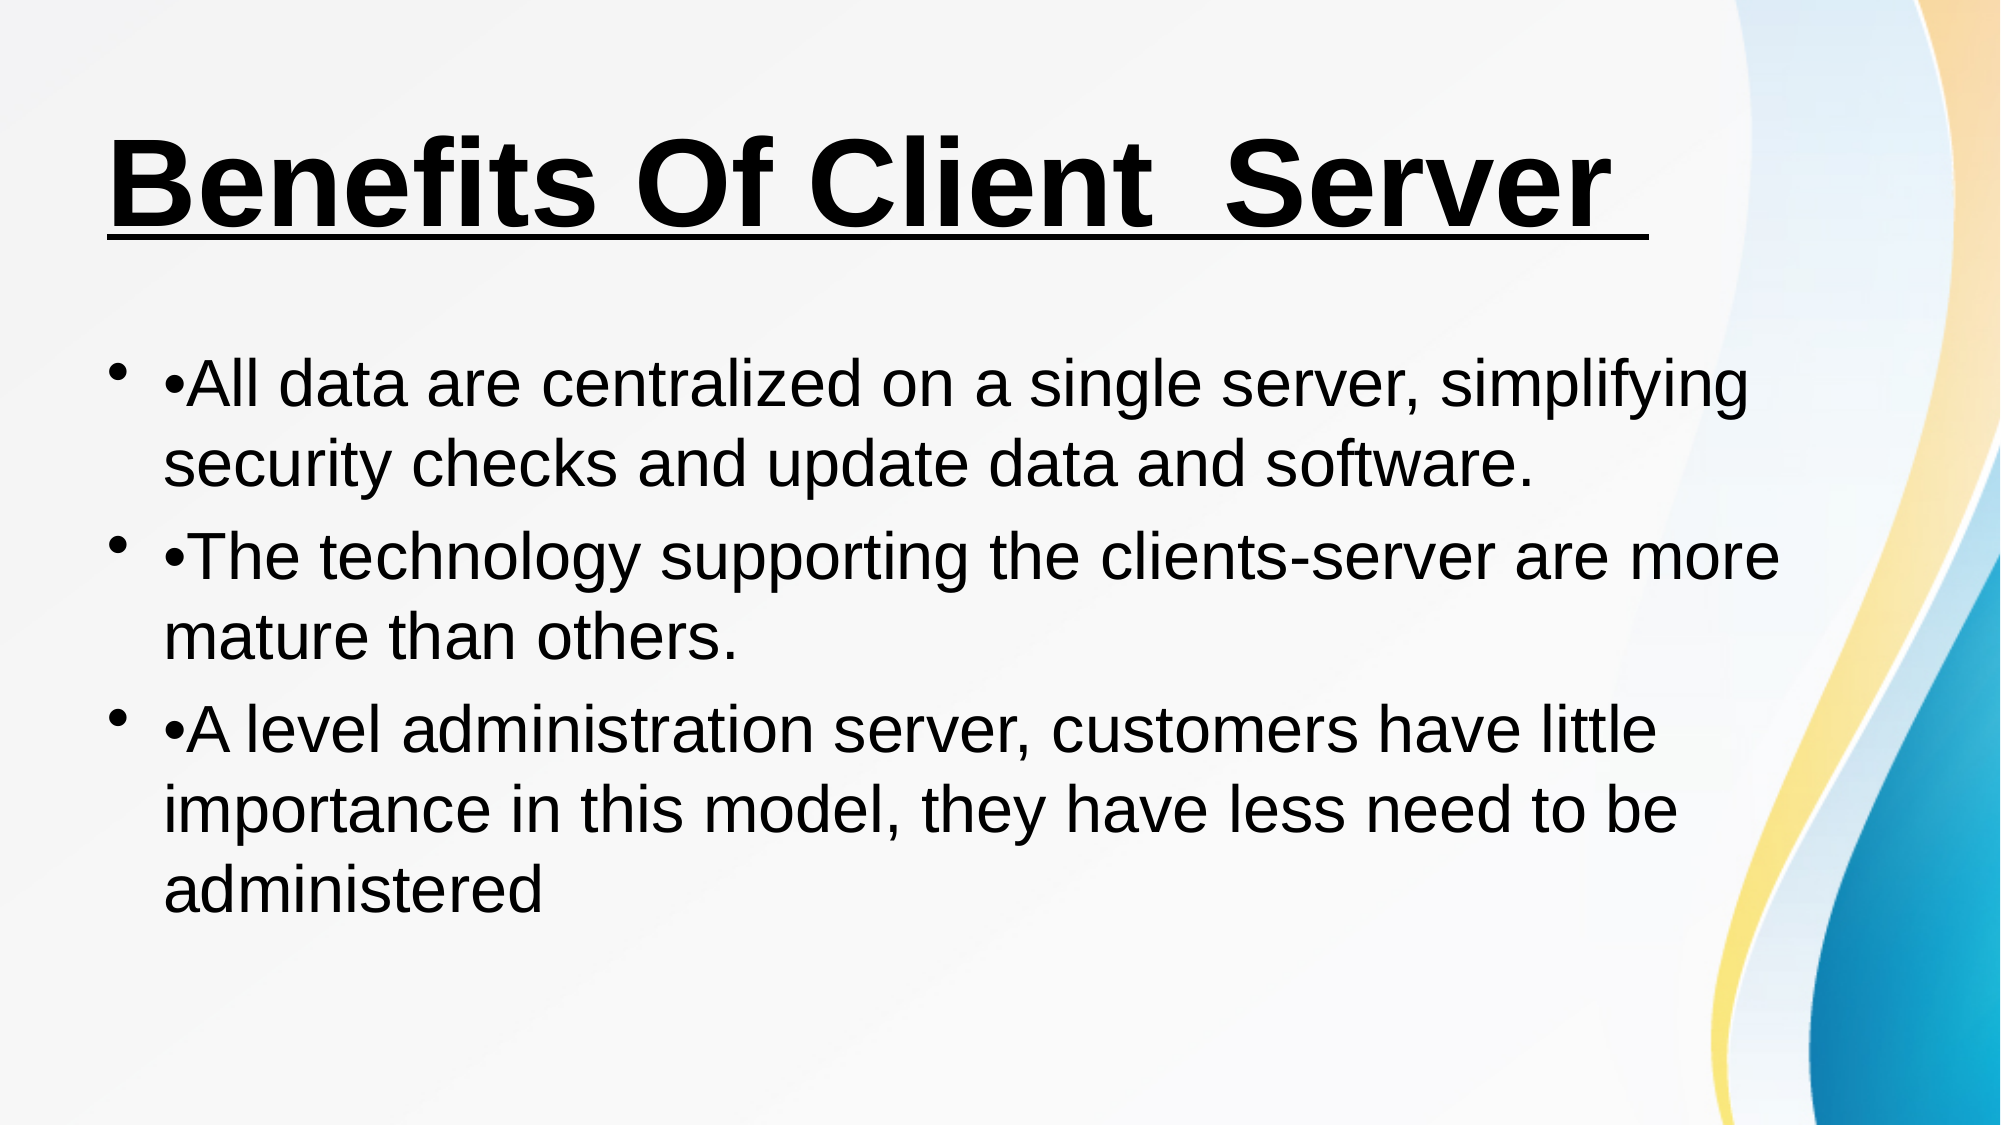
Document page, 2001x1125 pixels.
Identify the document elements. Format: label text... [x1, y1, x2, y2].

picture [0, 0, 2001, 1125]
list •All data are centralized on a single server, simplifying security checks and update data and software. •The technology supporting the clients-server are more mature than others. •A level administration server, customers have little importance in this model, they have less need to be administered [91, 331, 1893, 1125]
title Benefits Of Client Server [91, 51, 1854, 303]
